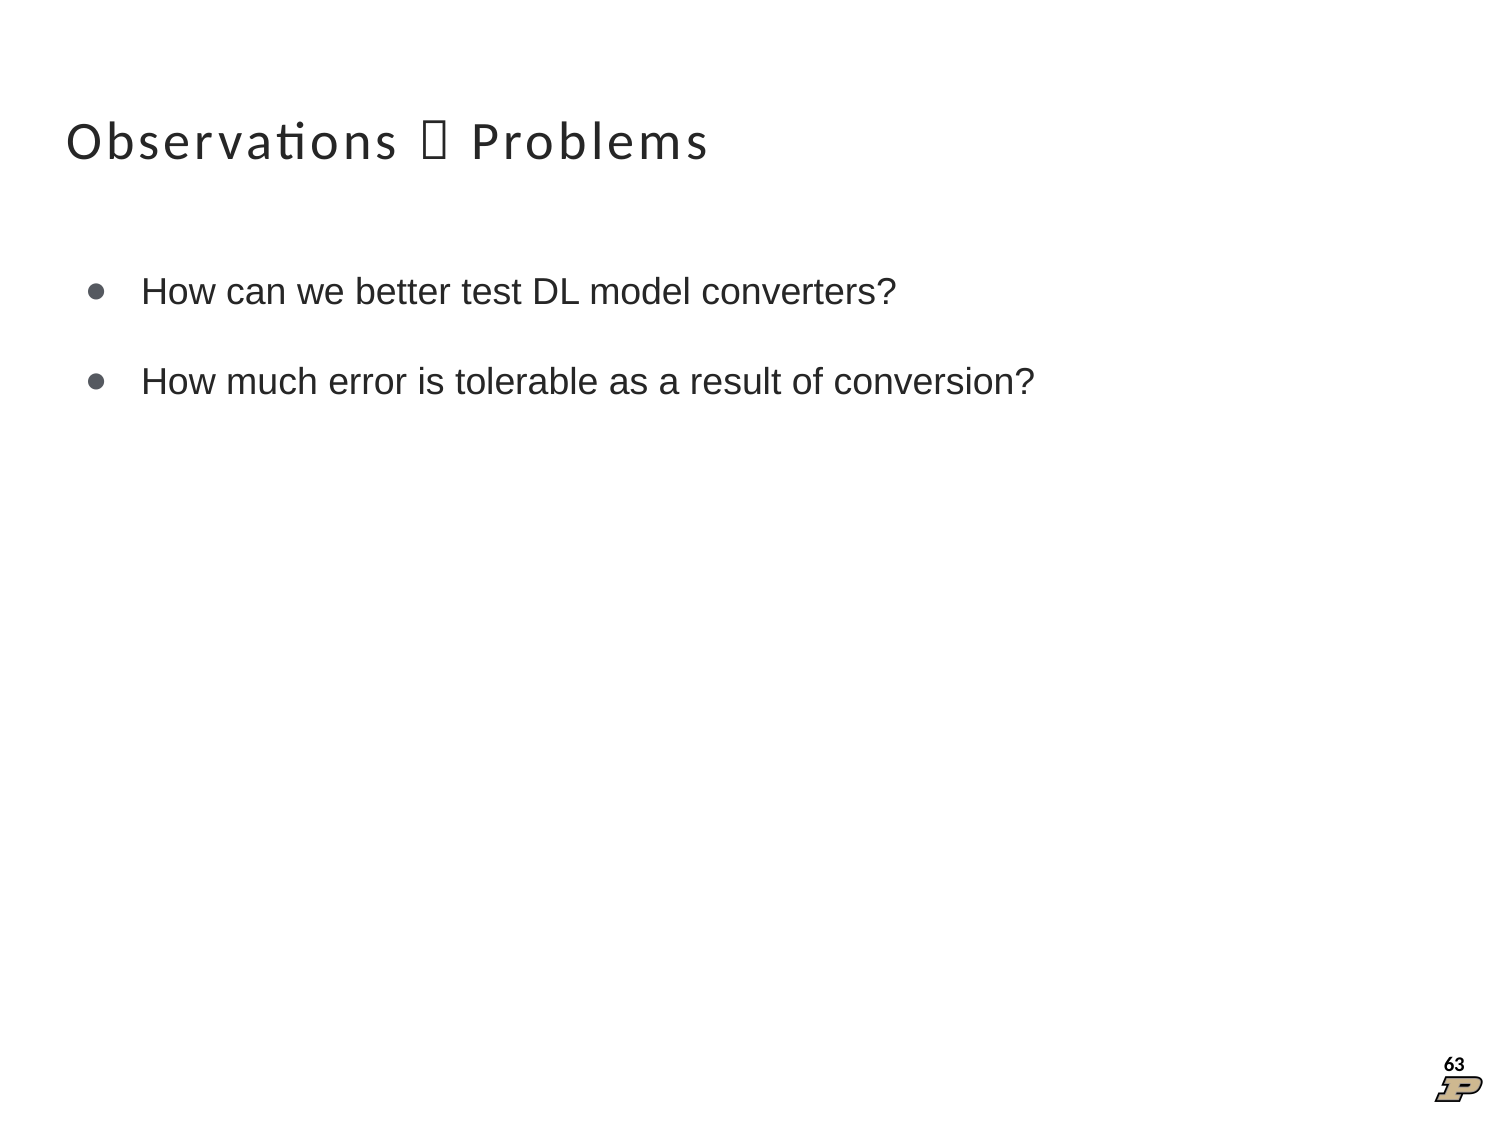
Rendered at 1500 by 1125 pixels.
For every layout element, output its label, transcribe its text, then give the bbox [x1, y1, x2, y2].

title Observations  Problems [49, 95, 1451, 189]
picture [1434, 1076, 1483, 1102]
slide_number 63 [1389, 1035, 1480, 1091]
list How can we better test DL model converters? How much error is tolerable as a result of conversion? [51, 252, 1449, 419]
